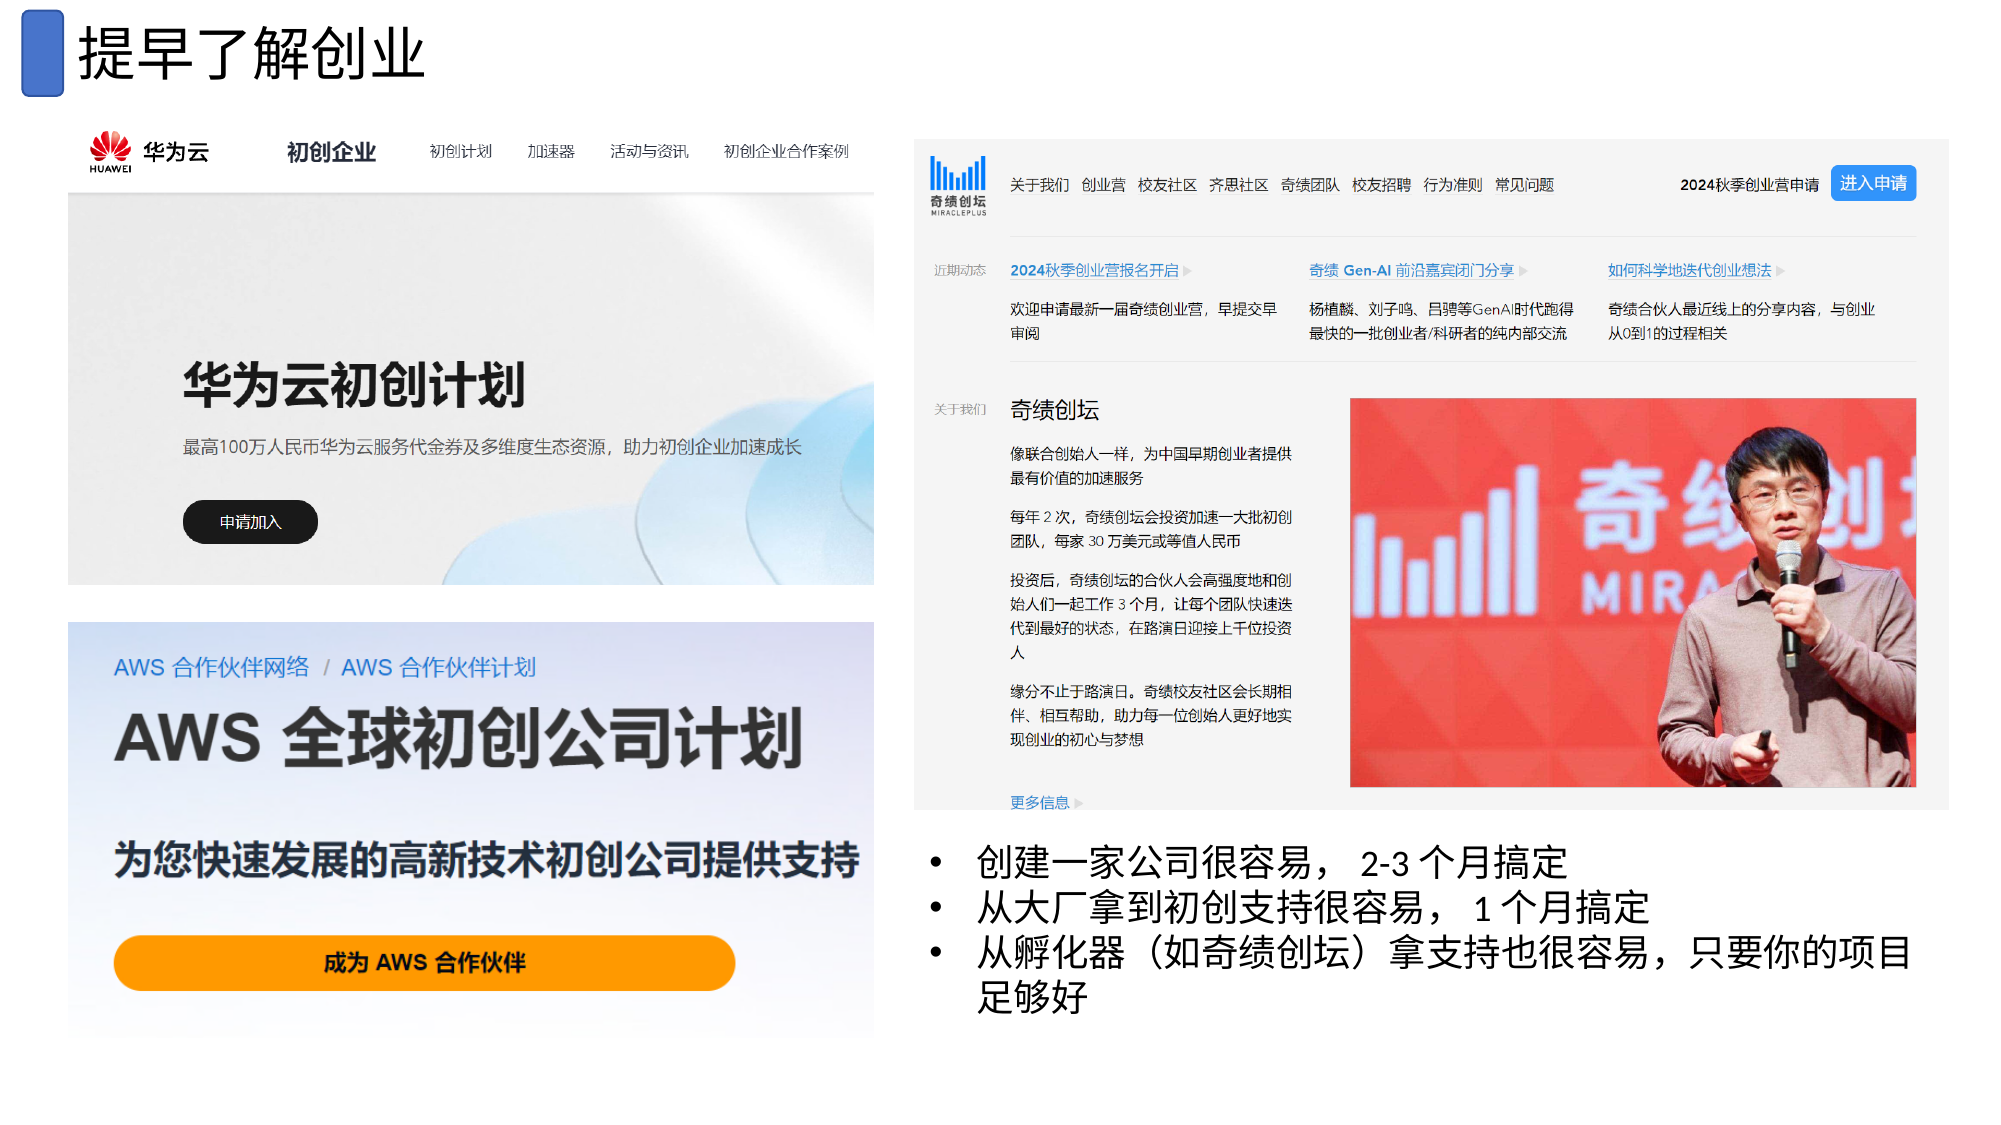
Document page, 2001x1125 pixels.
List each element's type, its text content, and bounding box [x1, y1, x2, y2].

picture [67, 113, 874, 585]
text_box 创建一家公司很容易，2-3个月搞定 从大厂拿到初创支持很容易，1个月搞定 从孵化器（如奇绩创坛）拿支持也很容易，只要你的项目足够好 [914, 831, 1949, 1027]
text_box [21, 9, 65, 97]
picture [914, 139, 1949, 810]
picture [67, 621, 874, 1038]
text_box 提早了解创业 [63, 9, 1387, 95]
